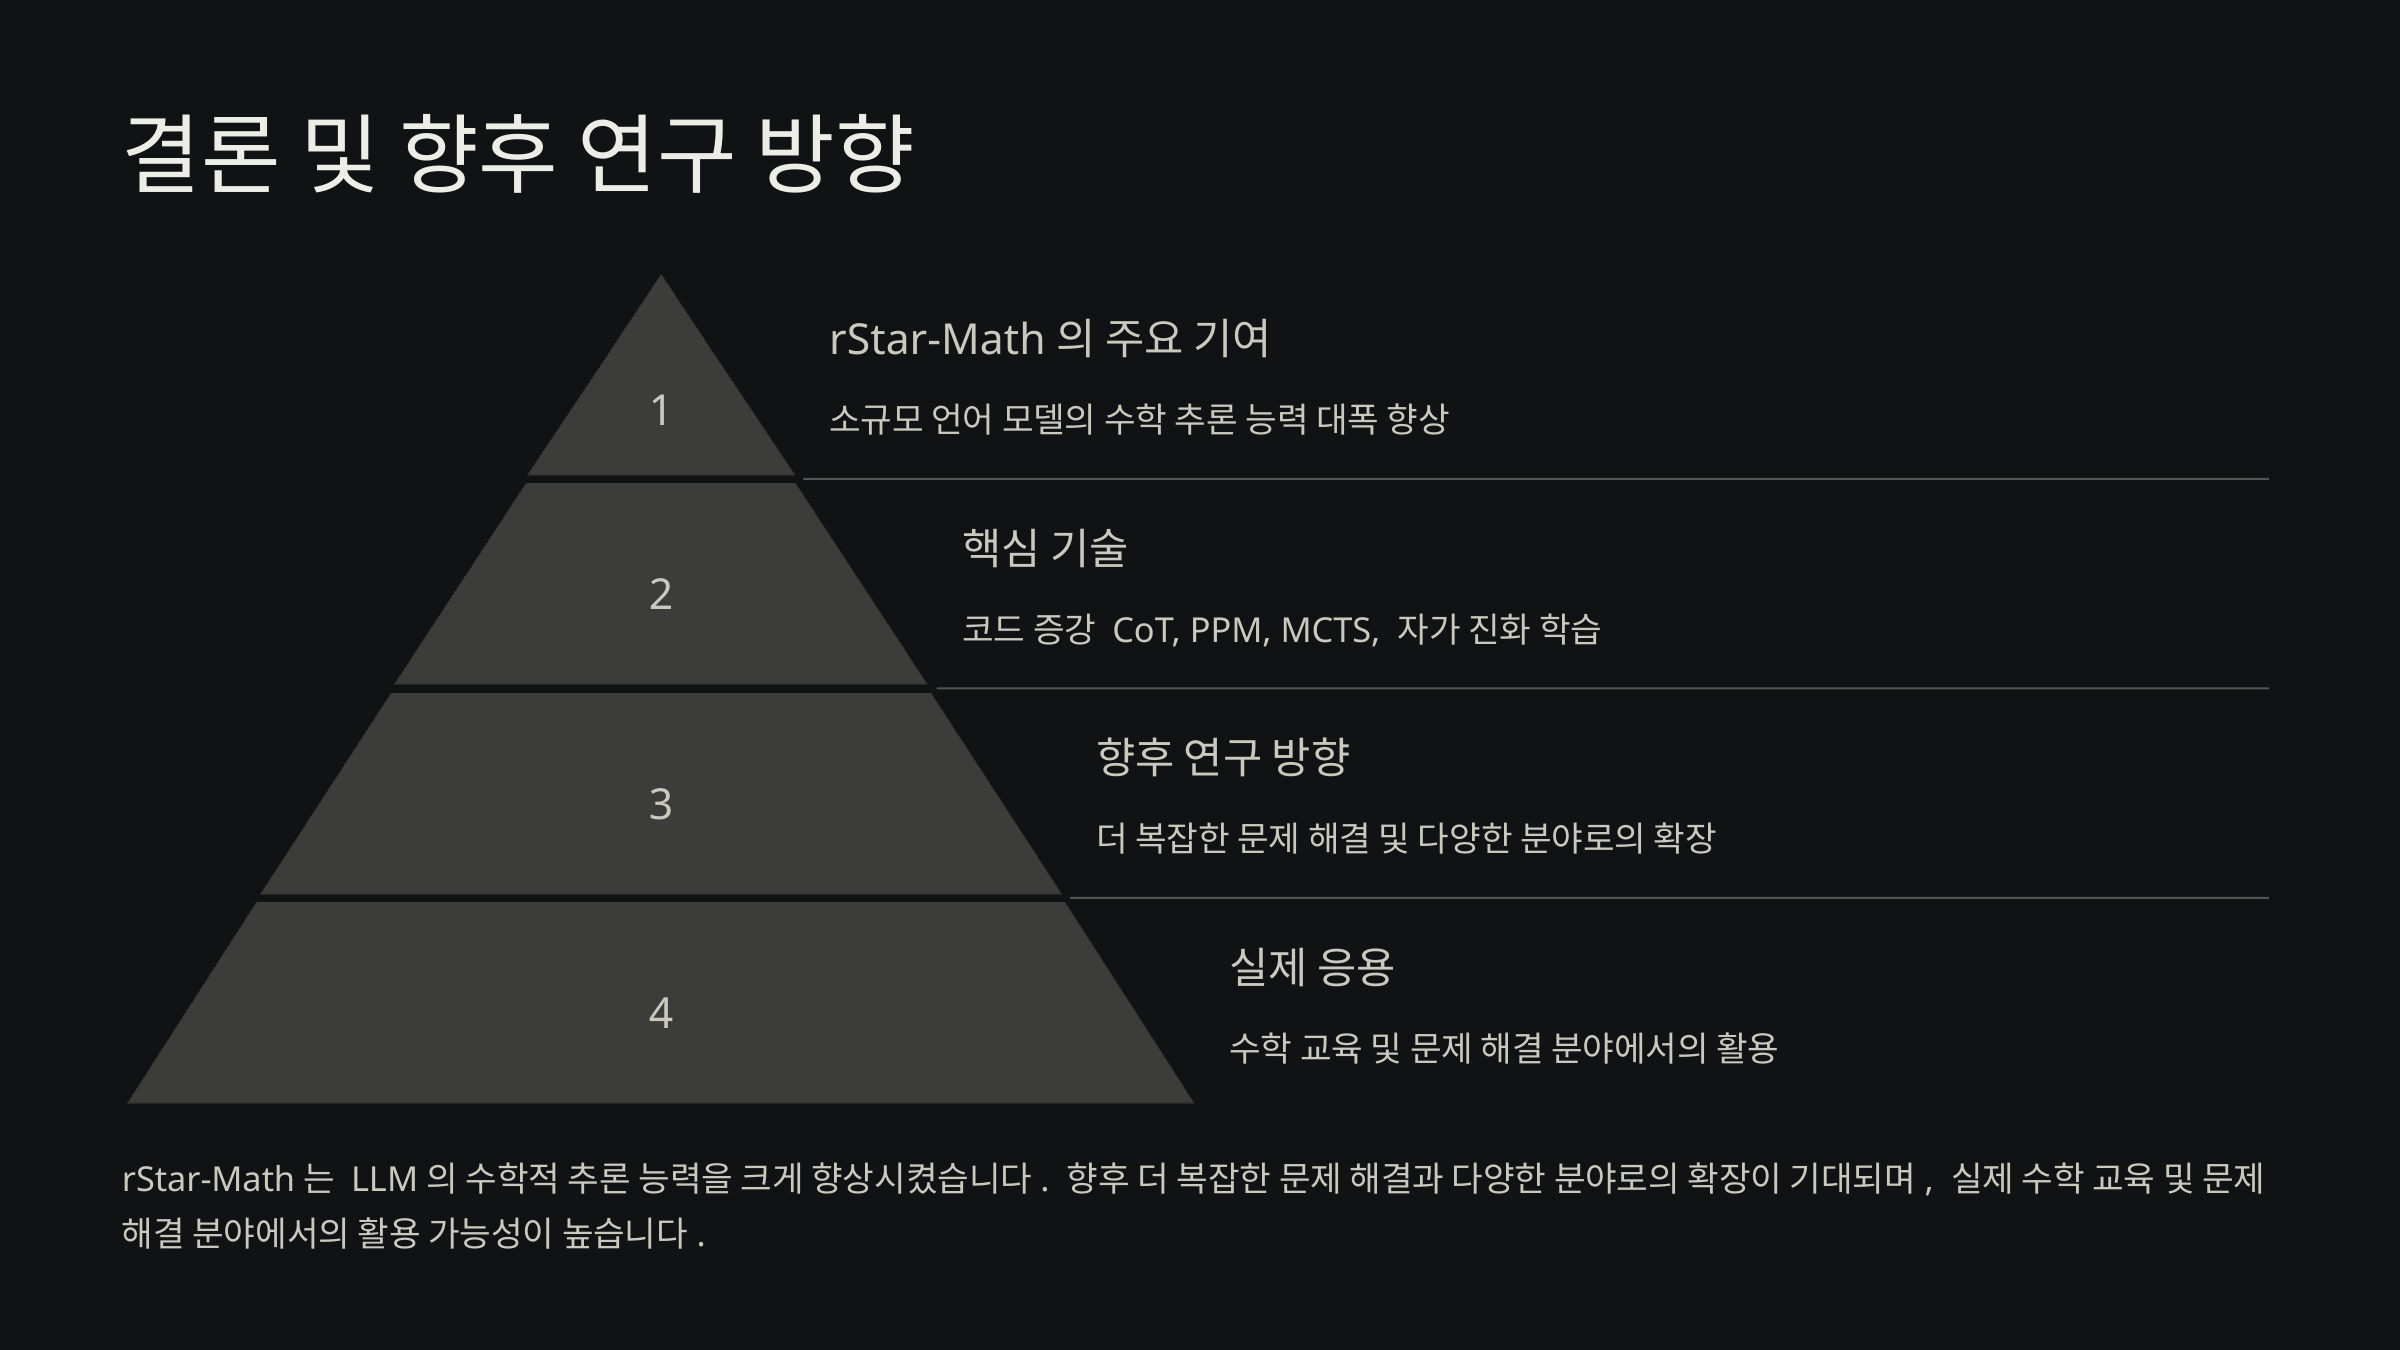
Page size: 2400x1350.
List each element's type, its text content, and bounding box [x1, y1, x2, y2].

text_box 실제 응용 [1229, 937, 1666, 993]
text_box 코드 증강 CoT, PPM, MCTS, 자가 진화 학습 [962, 594, 1589, 650]
text_box 핵심 기술 [962, 518, 1399, 574]
picture [260, 693, 1062, 895]
picture [527, 274, 795, 476]
text_box 소규모 언어 모델의 수학 추론 능력 대폭 향상 [829, 384, 1461, 441]
text_box rStar-Math의 주요 기여 [829, 309, 1292, 364]
text_box 향후 연구 방향 [1096, 728, 1532, 783]
text_box 더 복잡한 문제 해결 및 다양한 분야로의 확장 [1096, 803, 1728, 860]
text_box 수학 교육 및 문제 해결 분야에서의 활용 [1229, 1013, 1789, 1069]
picture [127, 902, 1195, 1104]
text_box 결론 및 향후 연구 방향 [121, 95, 994, 205]
text_box rStar-Math는 LLM의 수학적 추론 능력을 크게 향상시켰습니다. 향후 더 복잡한 문제 해결과 다양한 분야로의 확장이 기대되며, 실제 수학 교육 및 문제 해결 분야에서의 활용 가능성이 높습니다. [121, 1142, 2278, 1255]
picture [394, 483, 928, 685]
